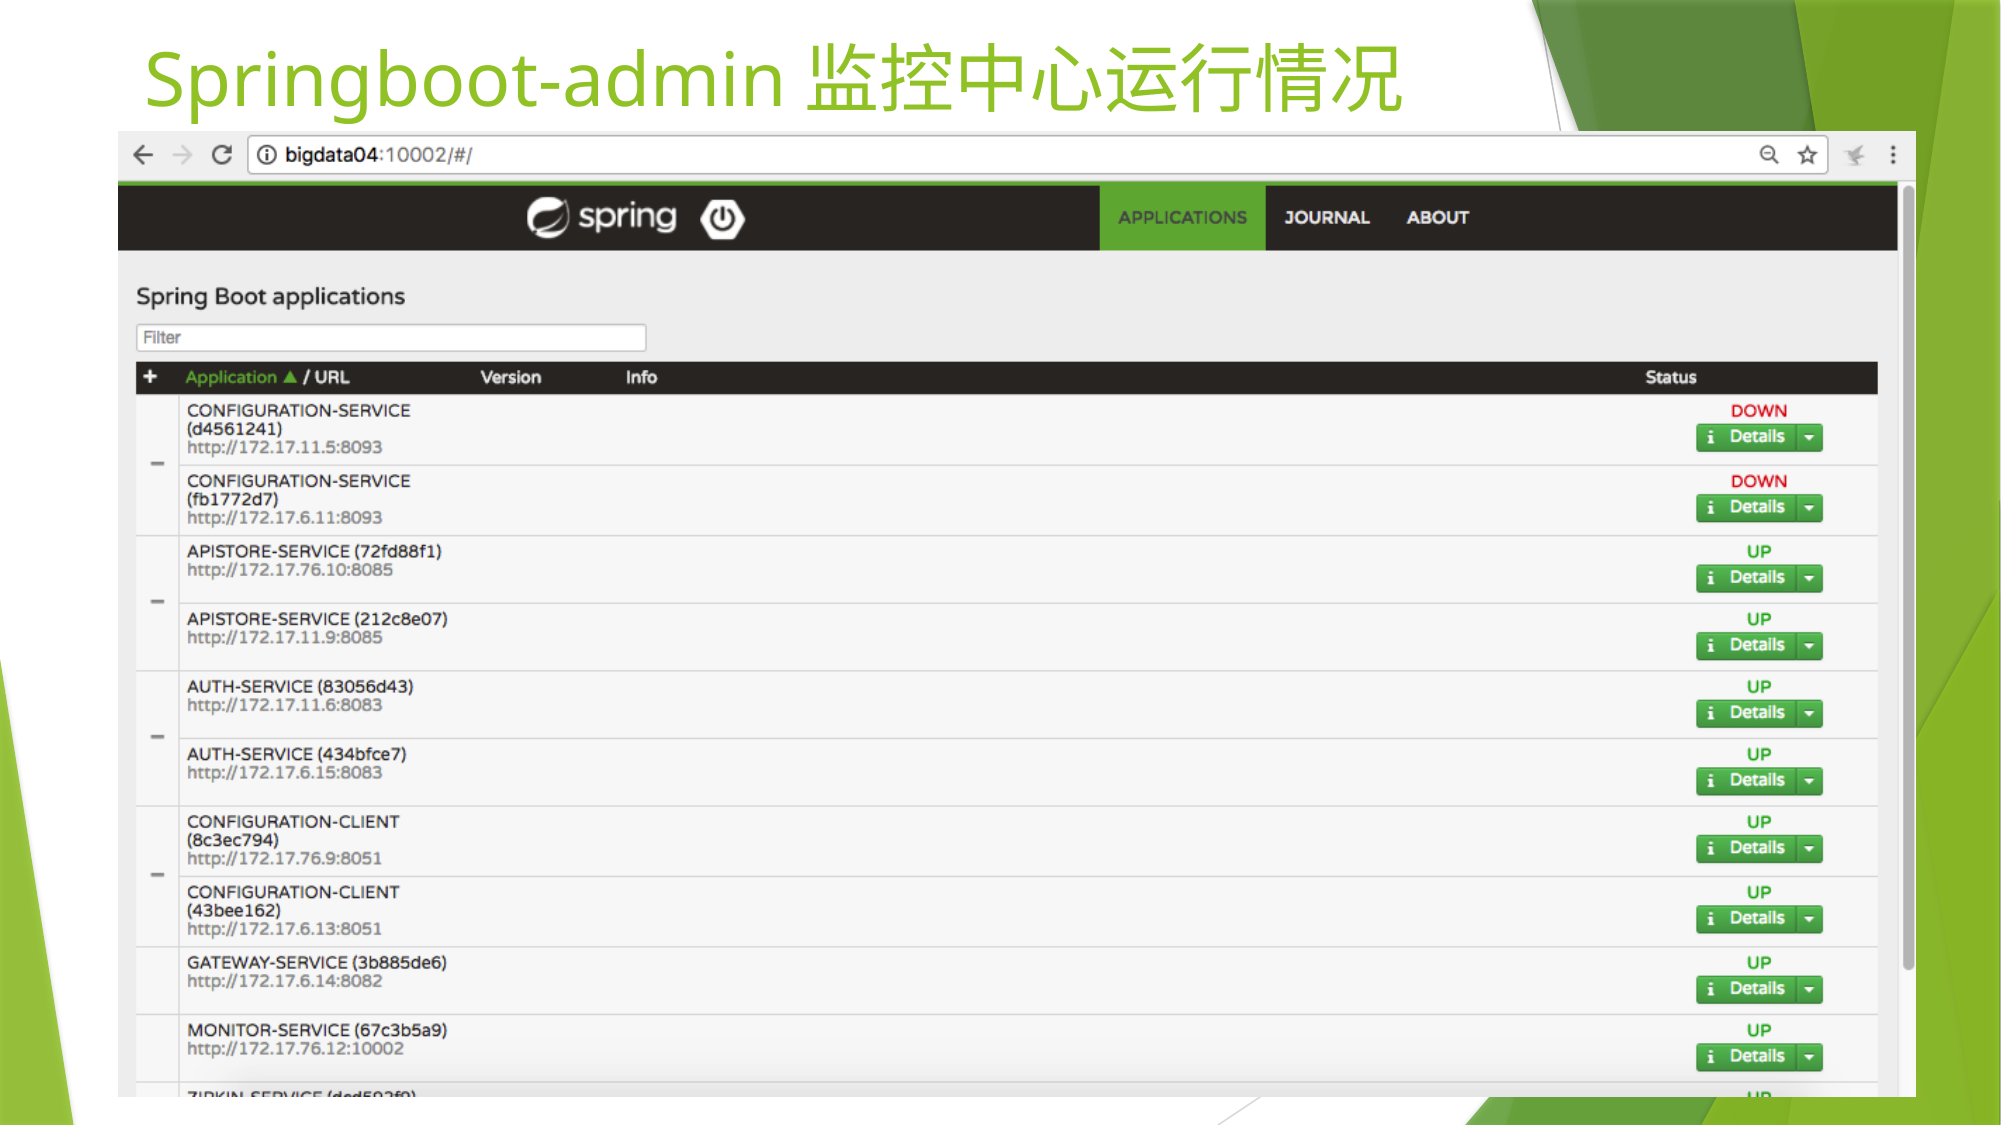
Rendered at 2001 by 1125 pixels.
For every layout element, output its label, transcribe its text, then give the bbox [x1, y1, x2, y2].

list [118, 131, 1916, 1097]
title Springboot-admin监控中心运行情况 [129, 23, 1540, 130]
